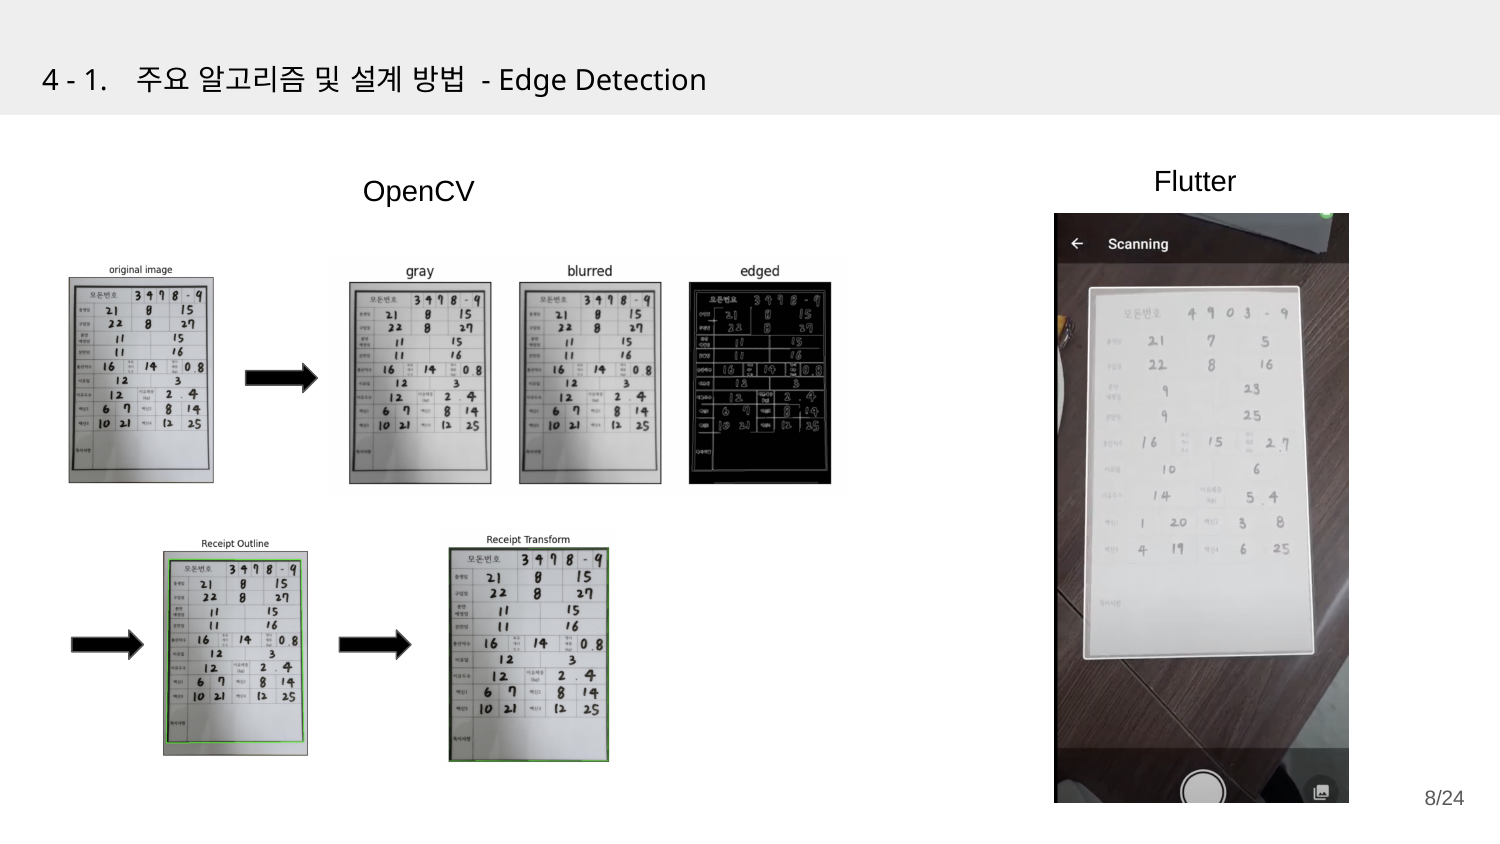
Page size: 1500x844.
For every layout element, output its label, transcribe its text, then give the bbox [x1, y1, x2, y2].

slide_number ‹#›/24 [1389, 764, 1480, 830]
picture [59, 259, 223, 492]
text_box [339, 630, 411, 660]
text_box [0, 0, 1500, 114]
text_box [71, 630, 144, 660]
text_box [245, 363, 318, 393]
picture [152, 532, 324, 765]
picture [329, 254, 849, 497]
title 4 - 1. 주요 알고리즘 및 설계 방법 - Edge Detection [27, 20, 1425, 115]
picture [437, 528, 620, 772]
text_box OpenCV [347, 157, 564, 222]
text_box Flutter [1138, 147, 1355, 213]
picture [1054, 213, 1349, 803]
